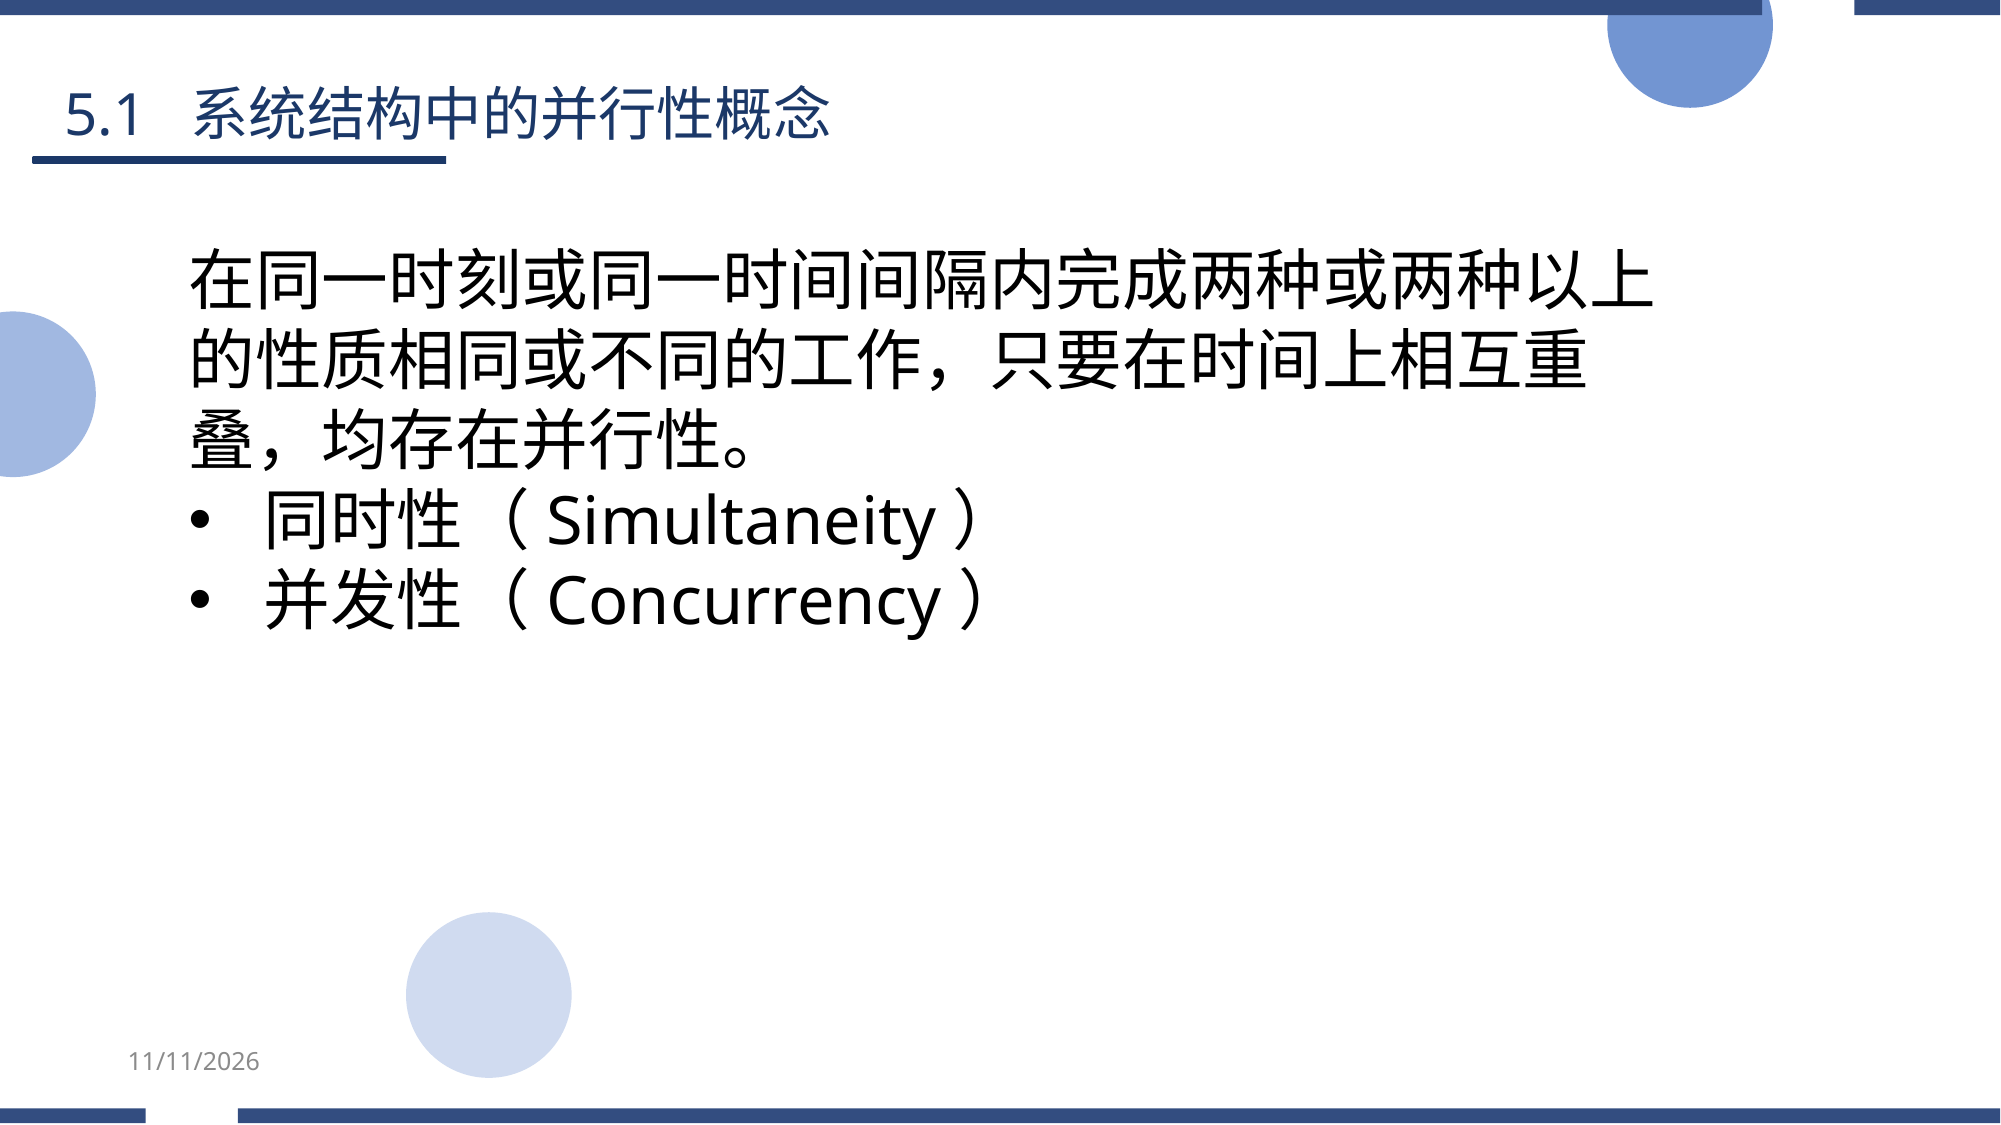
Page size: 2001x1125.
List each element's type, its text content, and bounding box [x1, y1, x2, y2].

slide_number [0, 1042, 450, 1103]
text_box 2022/3/5 [112, 1024, 425, 1100]
text_box 5.1 系统结构中的并行性概念 [49, 73, 1046, 159]
text_box 在同一时刻或同一时间间隔内完成两种或两种以上的性质相同或不同的工作，只要在时间上相互重叠，均存在并行性。 同时性（Simultaneity） 并发性（Concurrency） [173, 230, 1703, 646]
